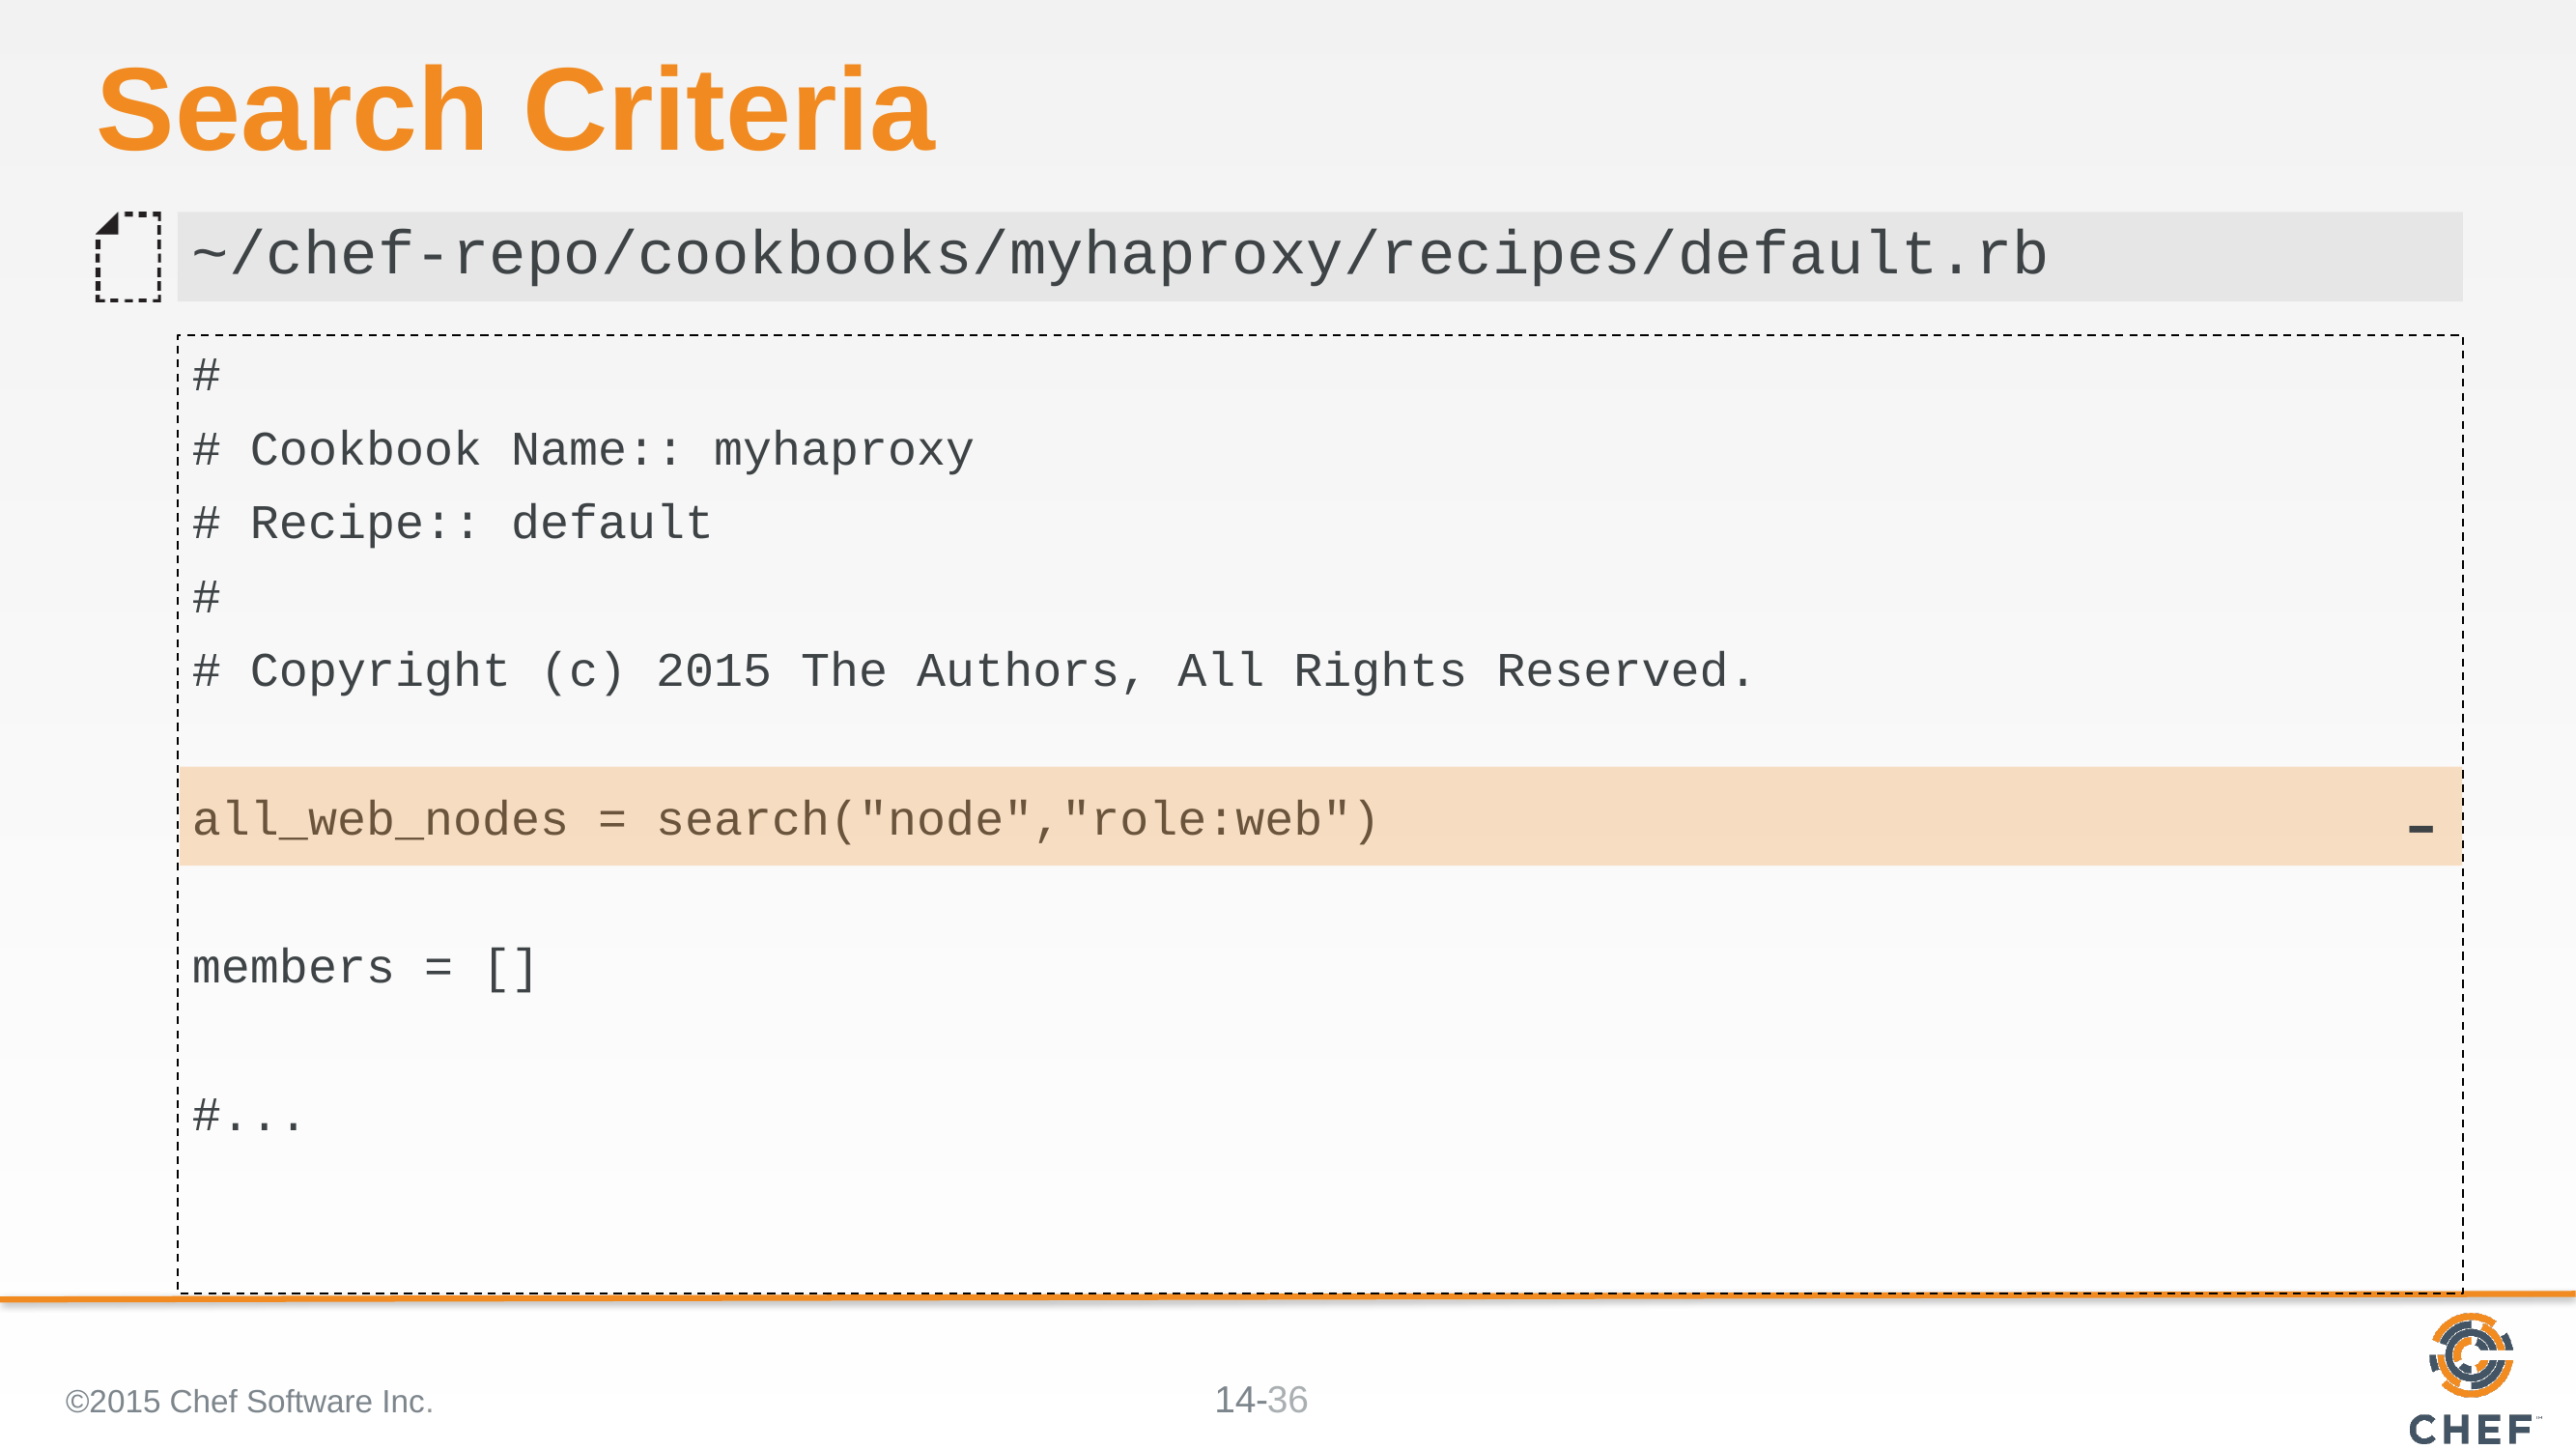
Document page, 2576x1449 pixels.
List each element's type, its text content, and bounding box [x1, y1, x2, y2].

footer ©2015 Chef Software Inc. [51, 1359, 952, 1440]
title Search Criteria [96, 48, 2463, 180]
list - [180, 766, 2463, 867]
list # # Cookbook Name:: myhaproxy # Recipe:: default # # Copyright (c) 2015 The Authors, All Rights Reserved. all_web_nodes = search("node","role:web") members = [] #... [177, 334, 2464, 1294]
list ~/chef-repo/cookbooks/myhaproxy/recipes/default.rb [177, 212, 2463, 302]
picture [2399, 1297, 2550, 1449]
slide_number 36 [998, 1359, 1578, 1437]
